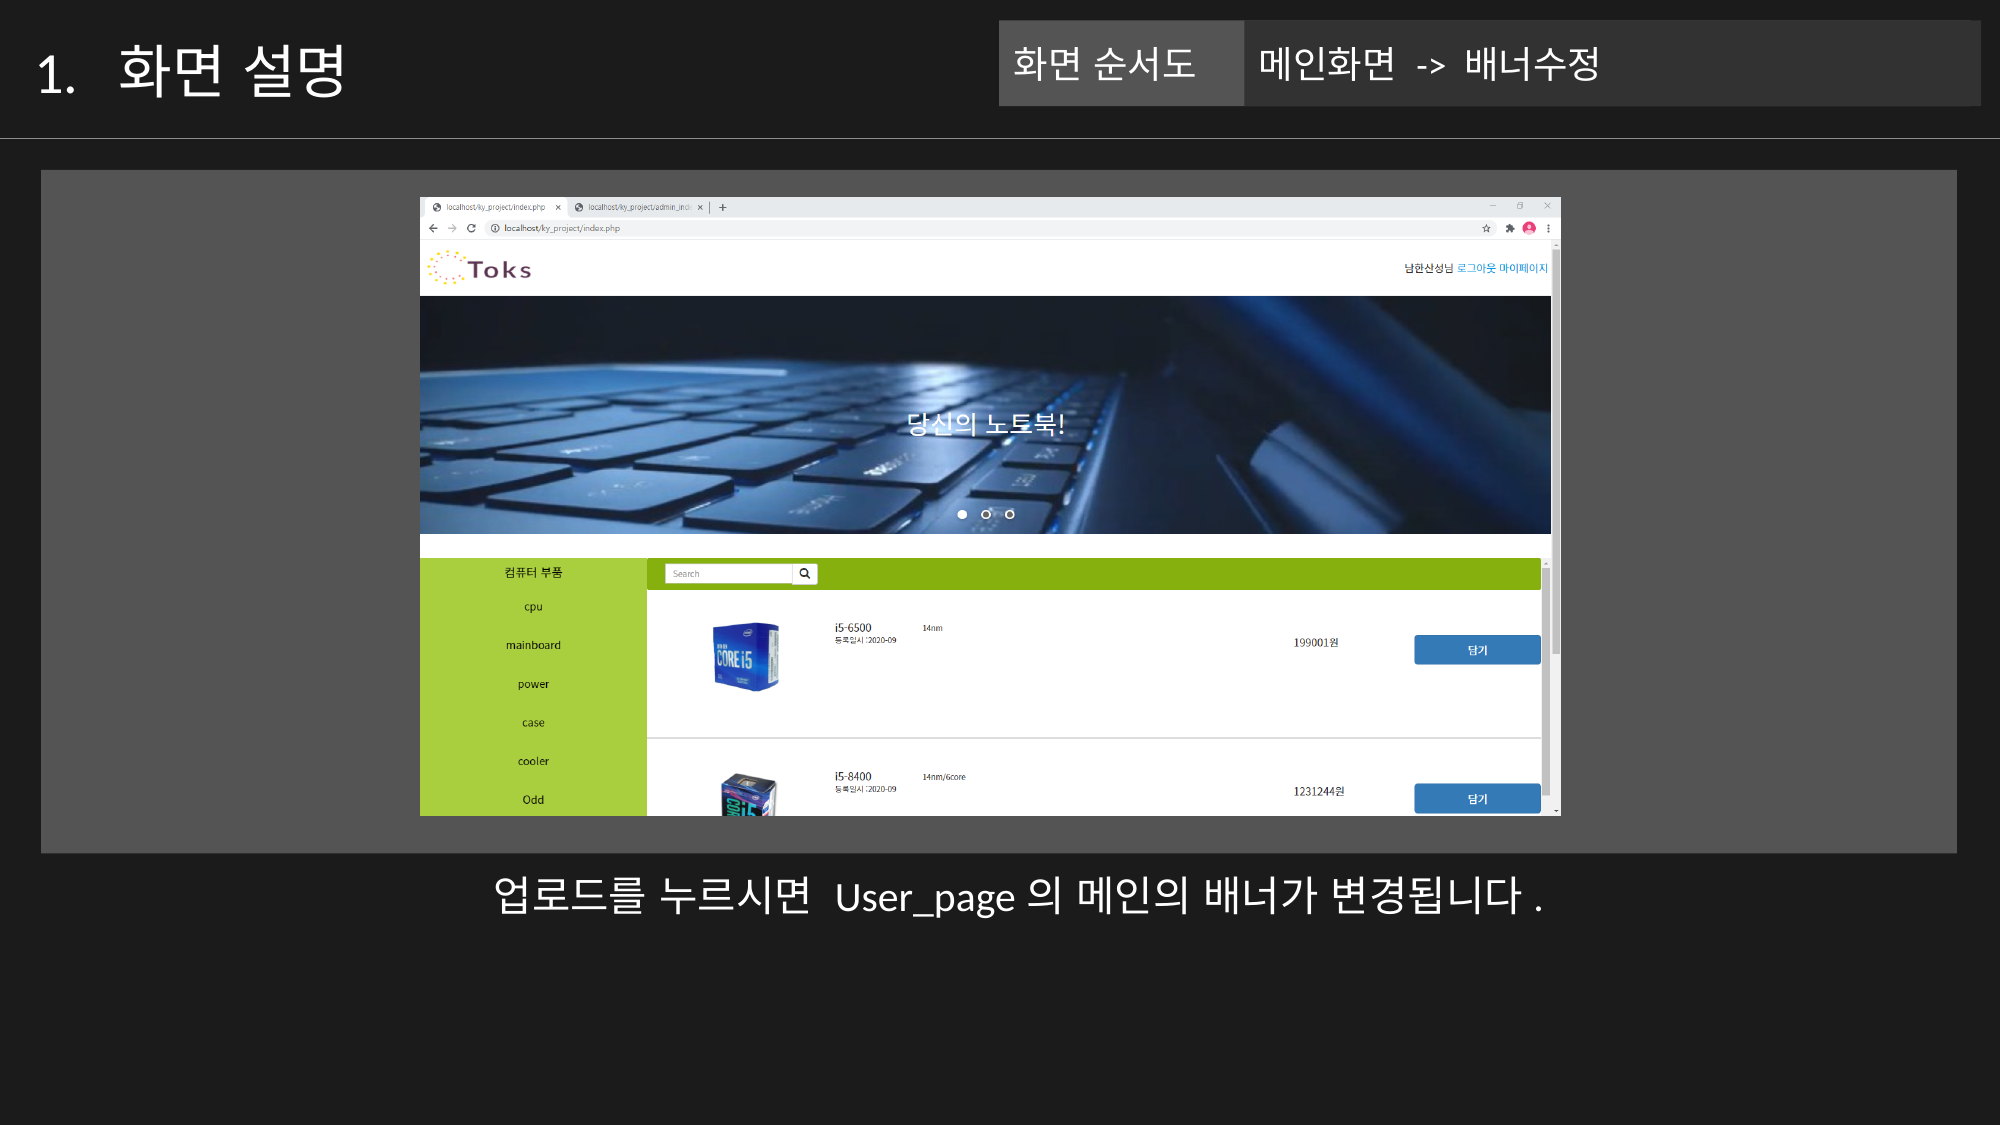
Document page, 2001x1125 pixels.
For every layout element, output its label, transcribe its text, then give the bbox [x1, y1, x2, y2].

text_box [999, 20, 1982, 107]
text_box [40, 169, 1958, 854]
text_box 업로드를 누르시면 User_page의 메인의 배너가 변경됩니다. [122, 862, 1915, 928]
picture [420, 197, 1561, 816]
text_box 1. 화면 설명 [19, 27, 386, 113]
